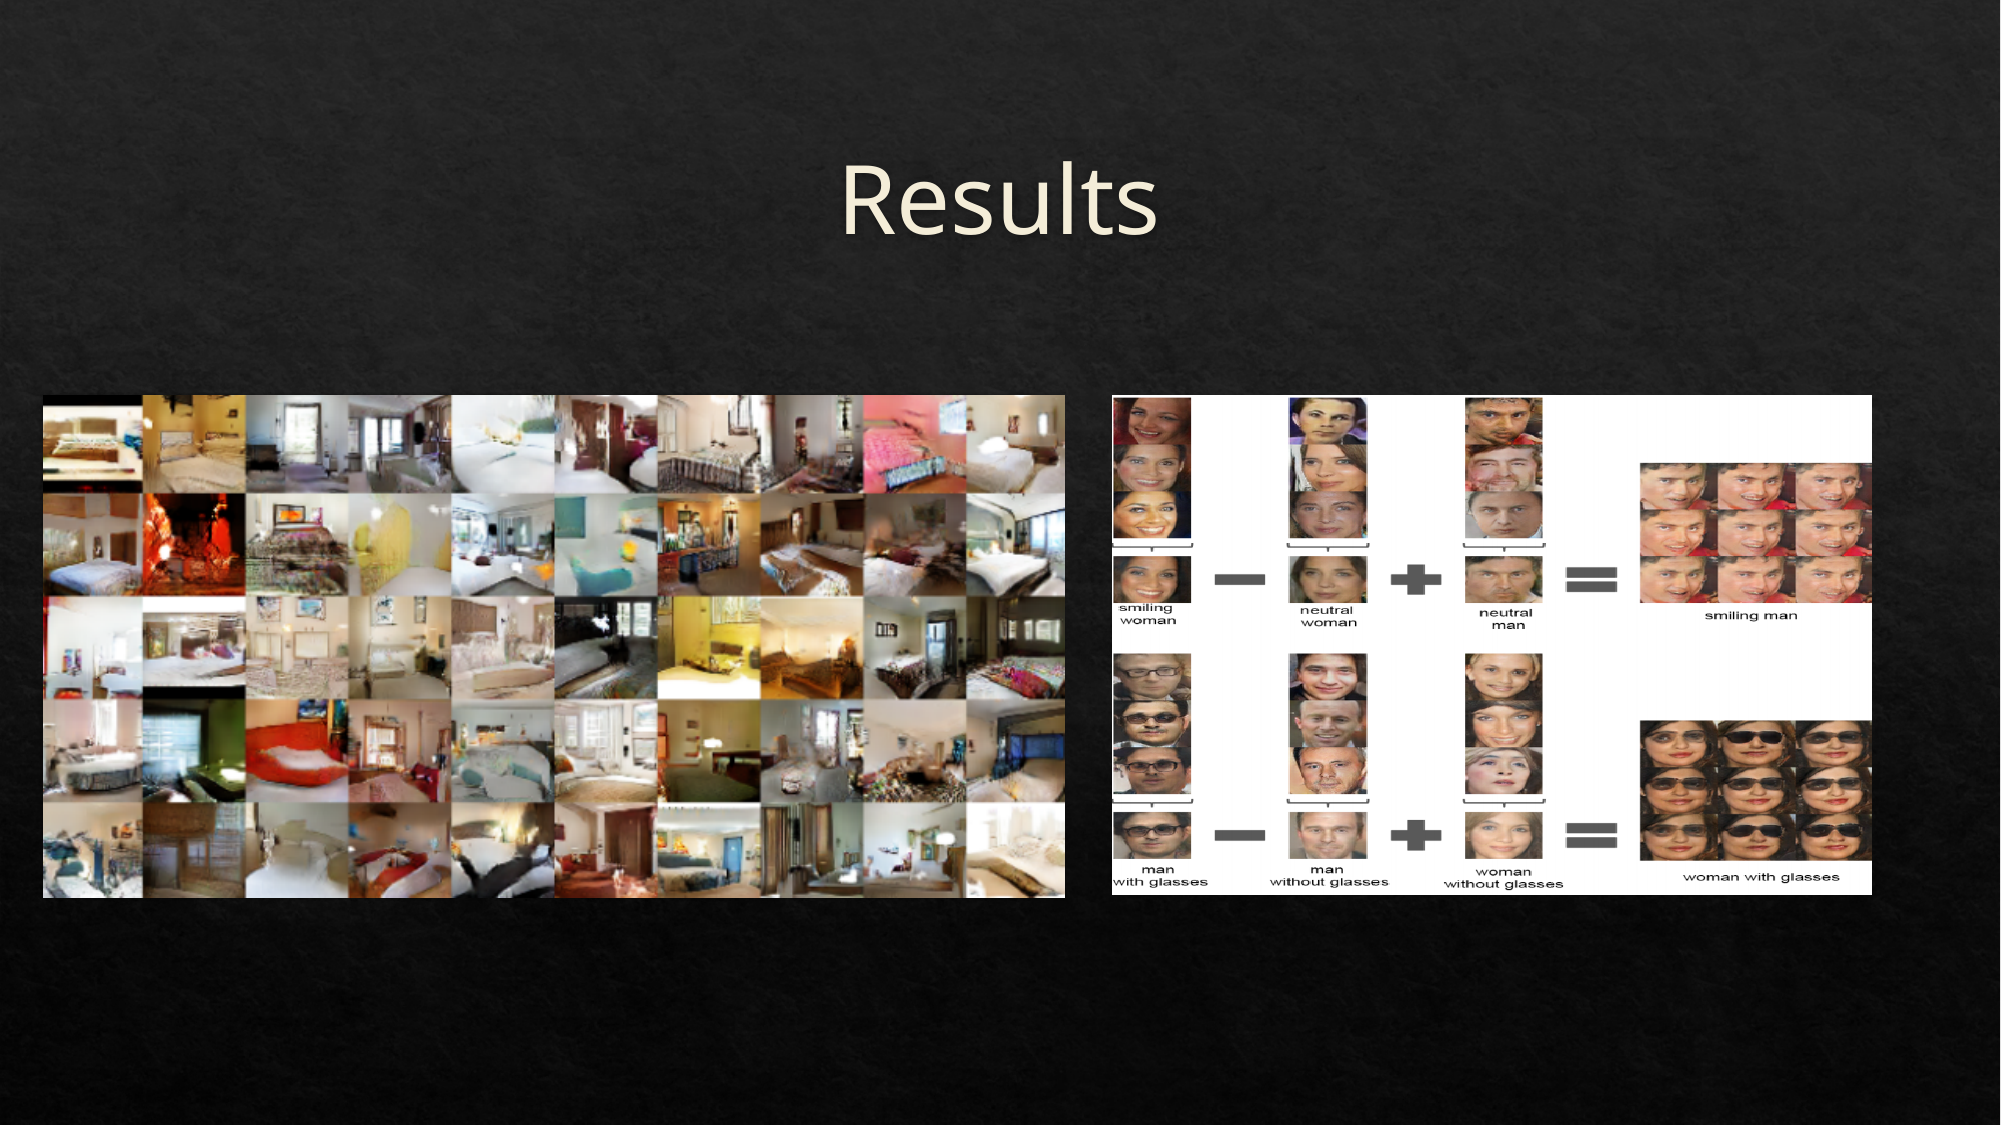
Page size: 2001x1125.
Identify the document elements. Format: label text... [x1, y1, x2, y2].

title Results [149, 99, 1849, 307]
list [43, 395, 1065, 898]
picture [1112, 395, 1872, 896]
